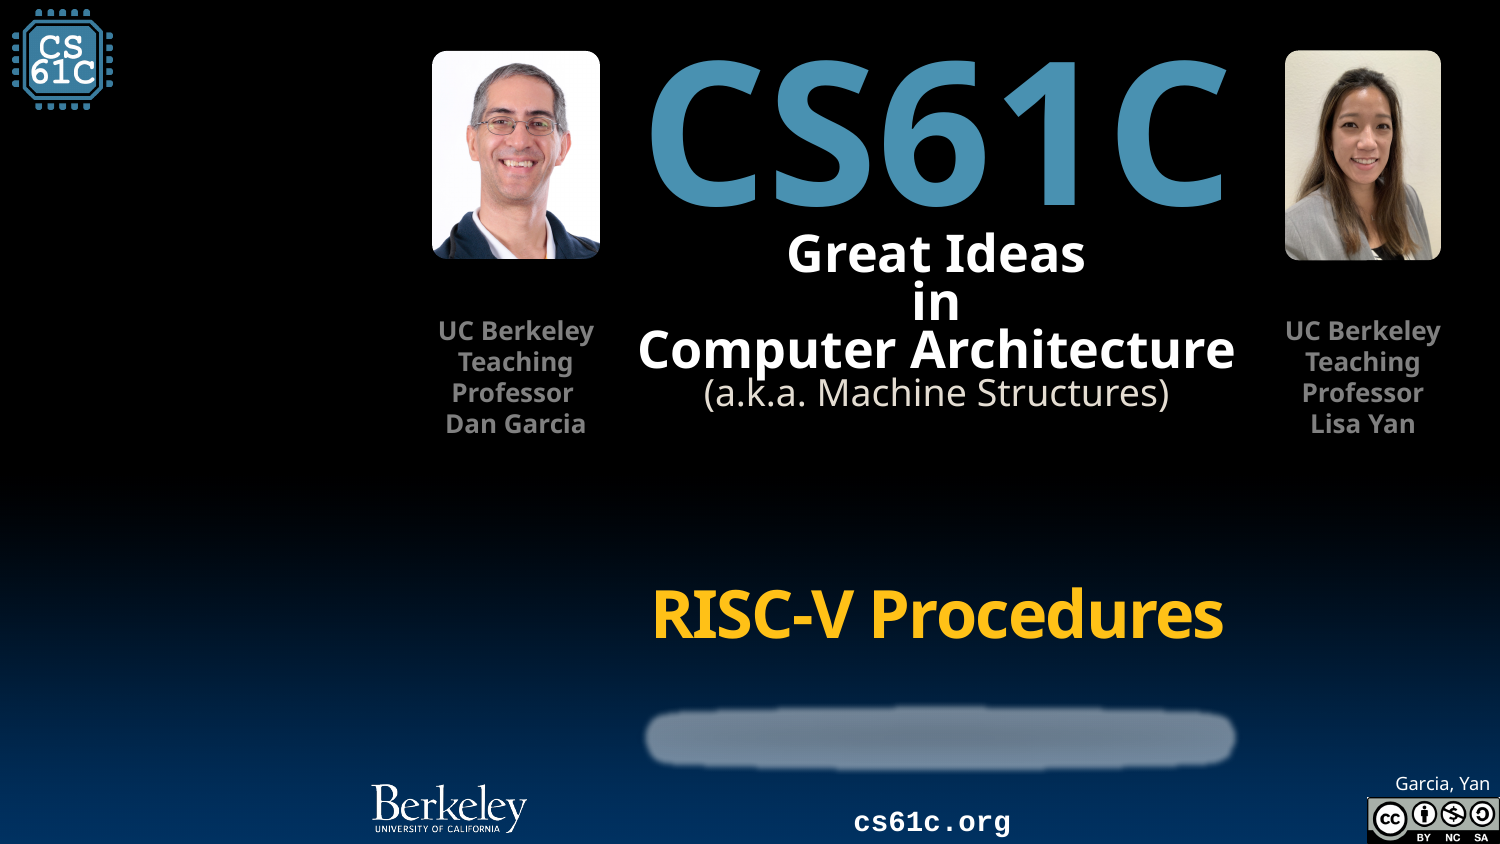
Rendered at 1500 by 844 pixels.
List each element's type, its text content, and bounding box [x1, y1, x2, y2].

picture [0, 0, 1500, 844]
title RISC-V Procedures [457, 561, 1420, 655]
